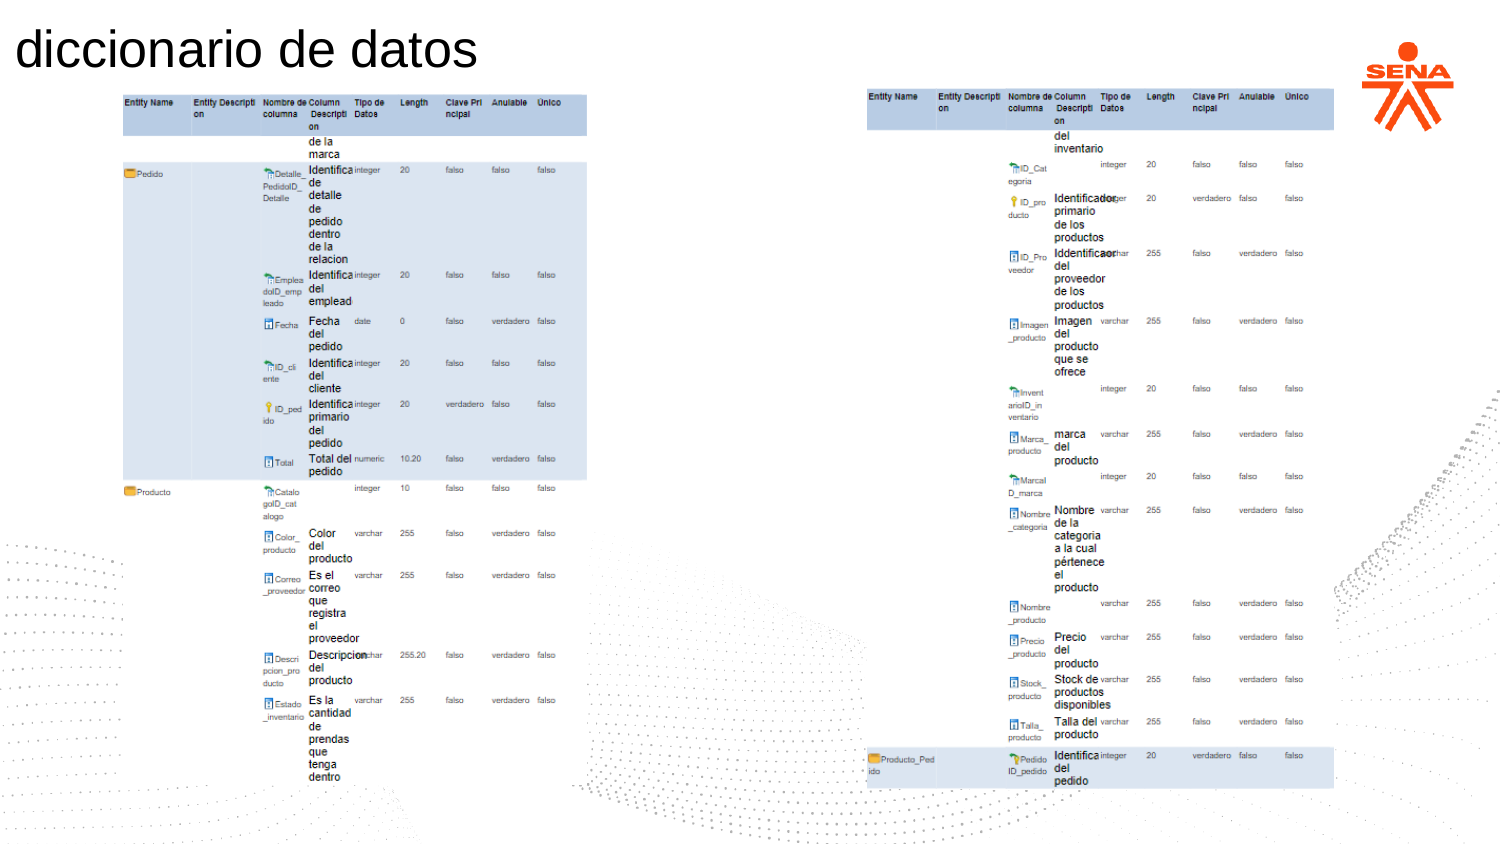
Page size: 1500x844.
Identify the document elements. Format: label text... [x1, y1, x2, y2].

text_box diccionario de datos [0, 0, 1217, 155]
picture [0, 0, 1500, 844]
